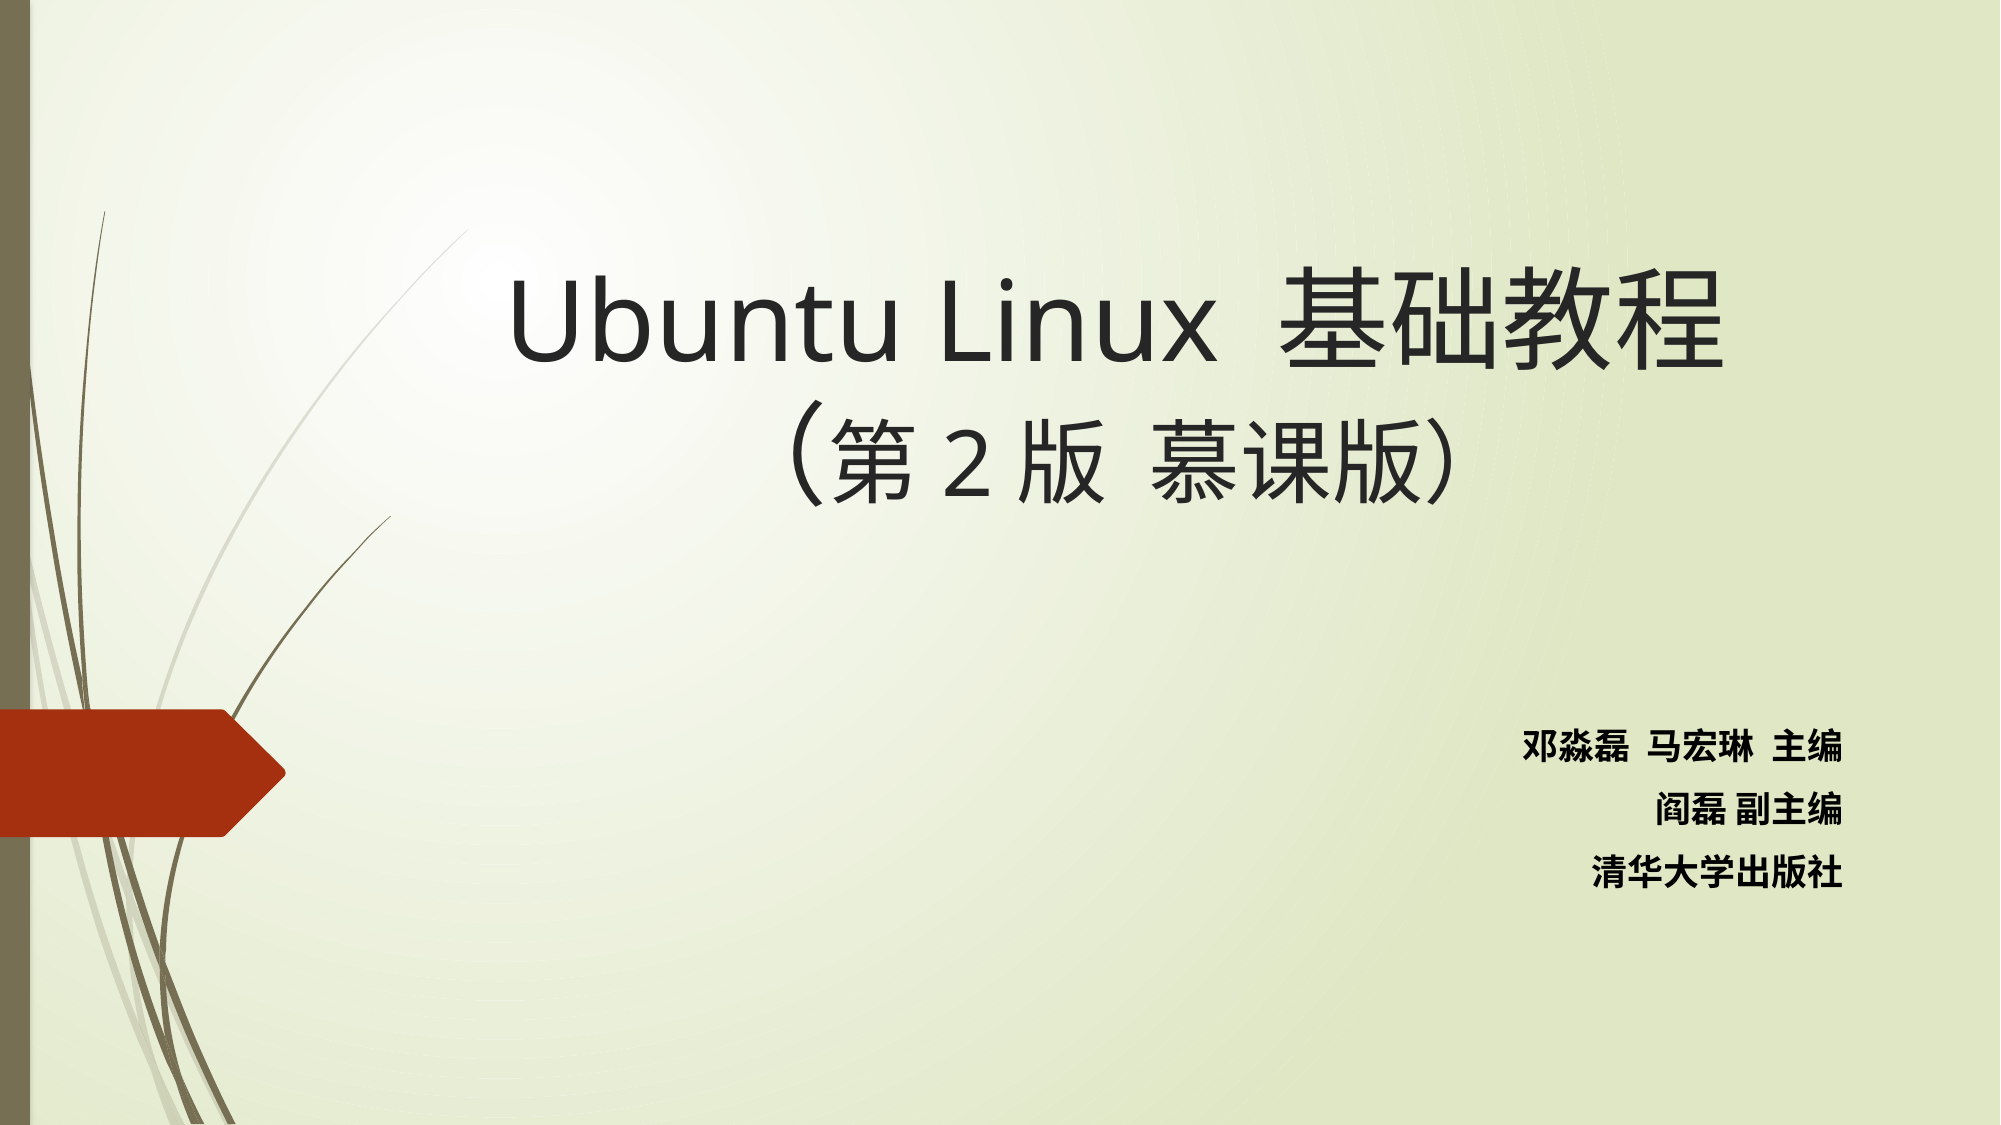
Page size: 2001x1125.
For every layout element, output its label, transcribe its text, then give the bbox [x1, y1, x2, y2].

title Ubuntu Linux 基础教程 （第2版 慕课版） [384, 155, 1847, 527]
subtitle 邓淼磊 马宏琳 主编 阎磊 副主编 清华大学出版社 [396, 716, 1859, 902]
